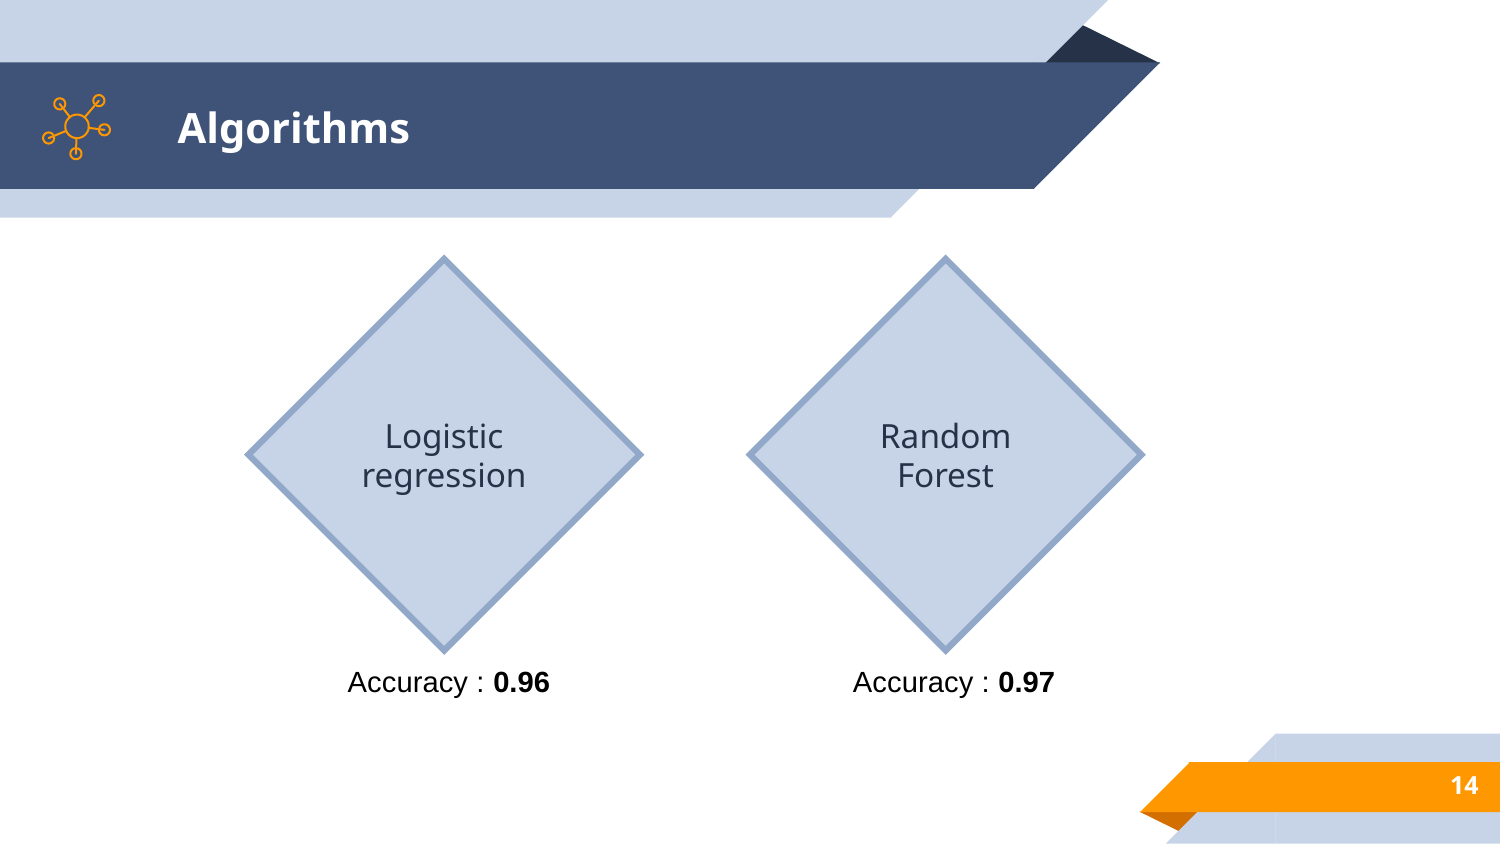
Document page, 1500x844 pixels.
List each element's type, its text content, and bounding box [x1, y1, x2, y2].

text_box Accuracy : 0.97 [838, 656, 1134, 707]
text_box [42, 94, 111, 160]
slide_number 14 [1249, 760, 1494, 813]
text_box Random Forest [749, 258, 1142, 651]
text_box Accuracy : 0.96 [333, 656, 573, 707]
title Algorithms [162, 63, 504, 190]
text_box Logistic regression [248, 258, 640, 651]
